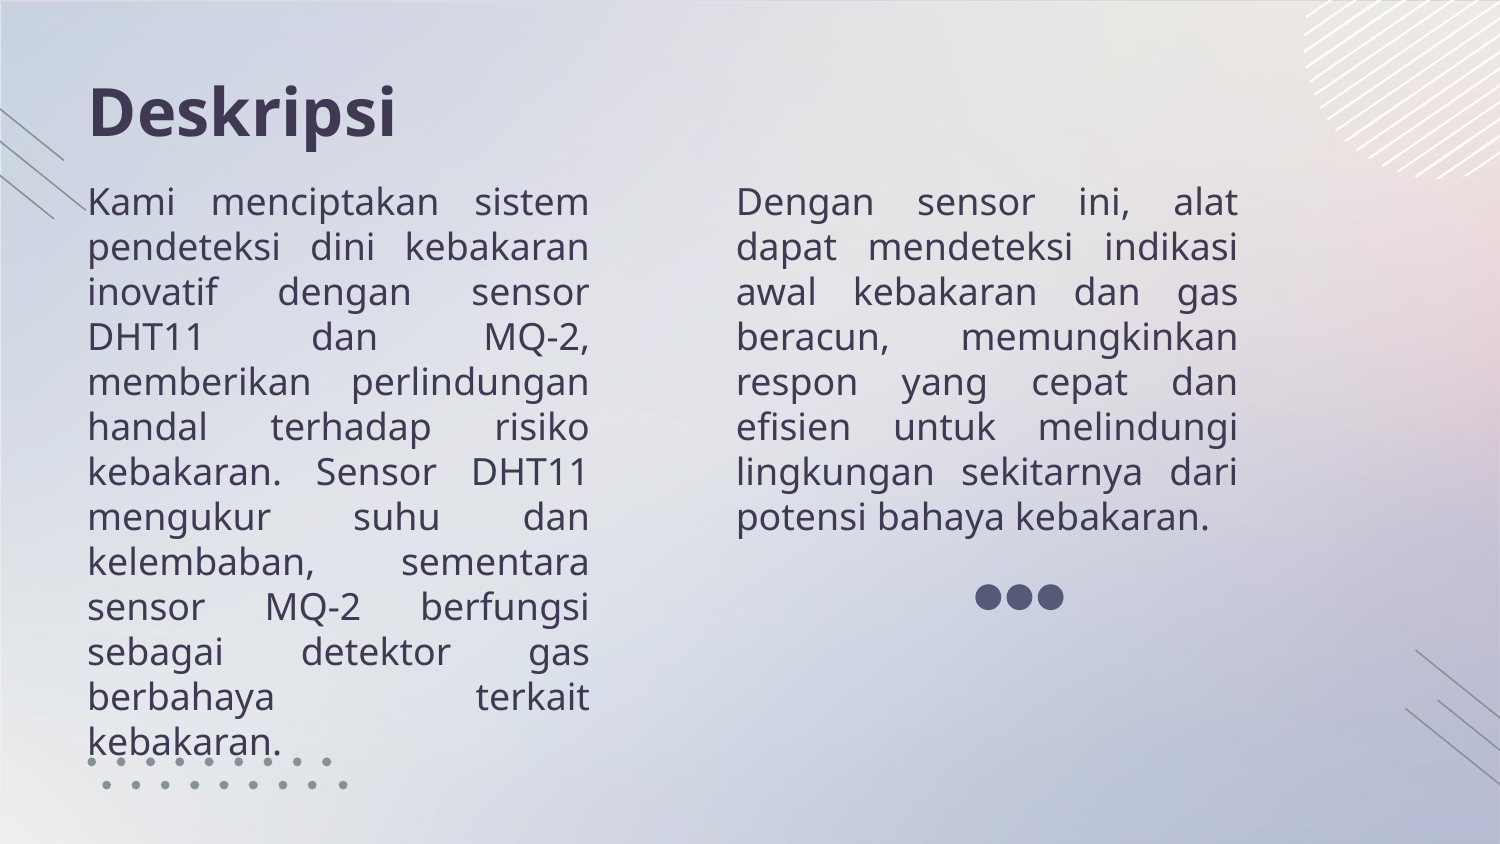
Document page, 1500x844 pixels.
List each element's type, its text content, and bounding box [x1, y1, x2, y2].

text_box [975, 583, 1064, 611]
picture [2, 2, 1499, 844]
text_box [87, 756, 348, 790]
subtitle Kami menciptakan sistem pendeteksi dini kebakaran inovatif dengan sensor DHT11 dan MQ-2, memberikan perlindungan handal terhadap risiko kebakaran. Sensor DHT11 mengukur suhu dan kelembaban, sementara sensor MQ-2 berfungsi sebagai detektor gas berbahaya terkait kebakaran. [72, 162, 606, 758]
subtitle Dengan sensor ini, alat dapat mendeteksi indikasi awal kebakaran dan gas beracun, memungkinkan respon yang cepat dan efisien untuk melindungi lingkungan sekitarnya dari potensi bahaya kebakaran. [720, 162, 1255, 758]
title Deskripsi [3, 54, 483, 133]
